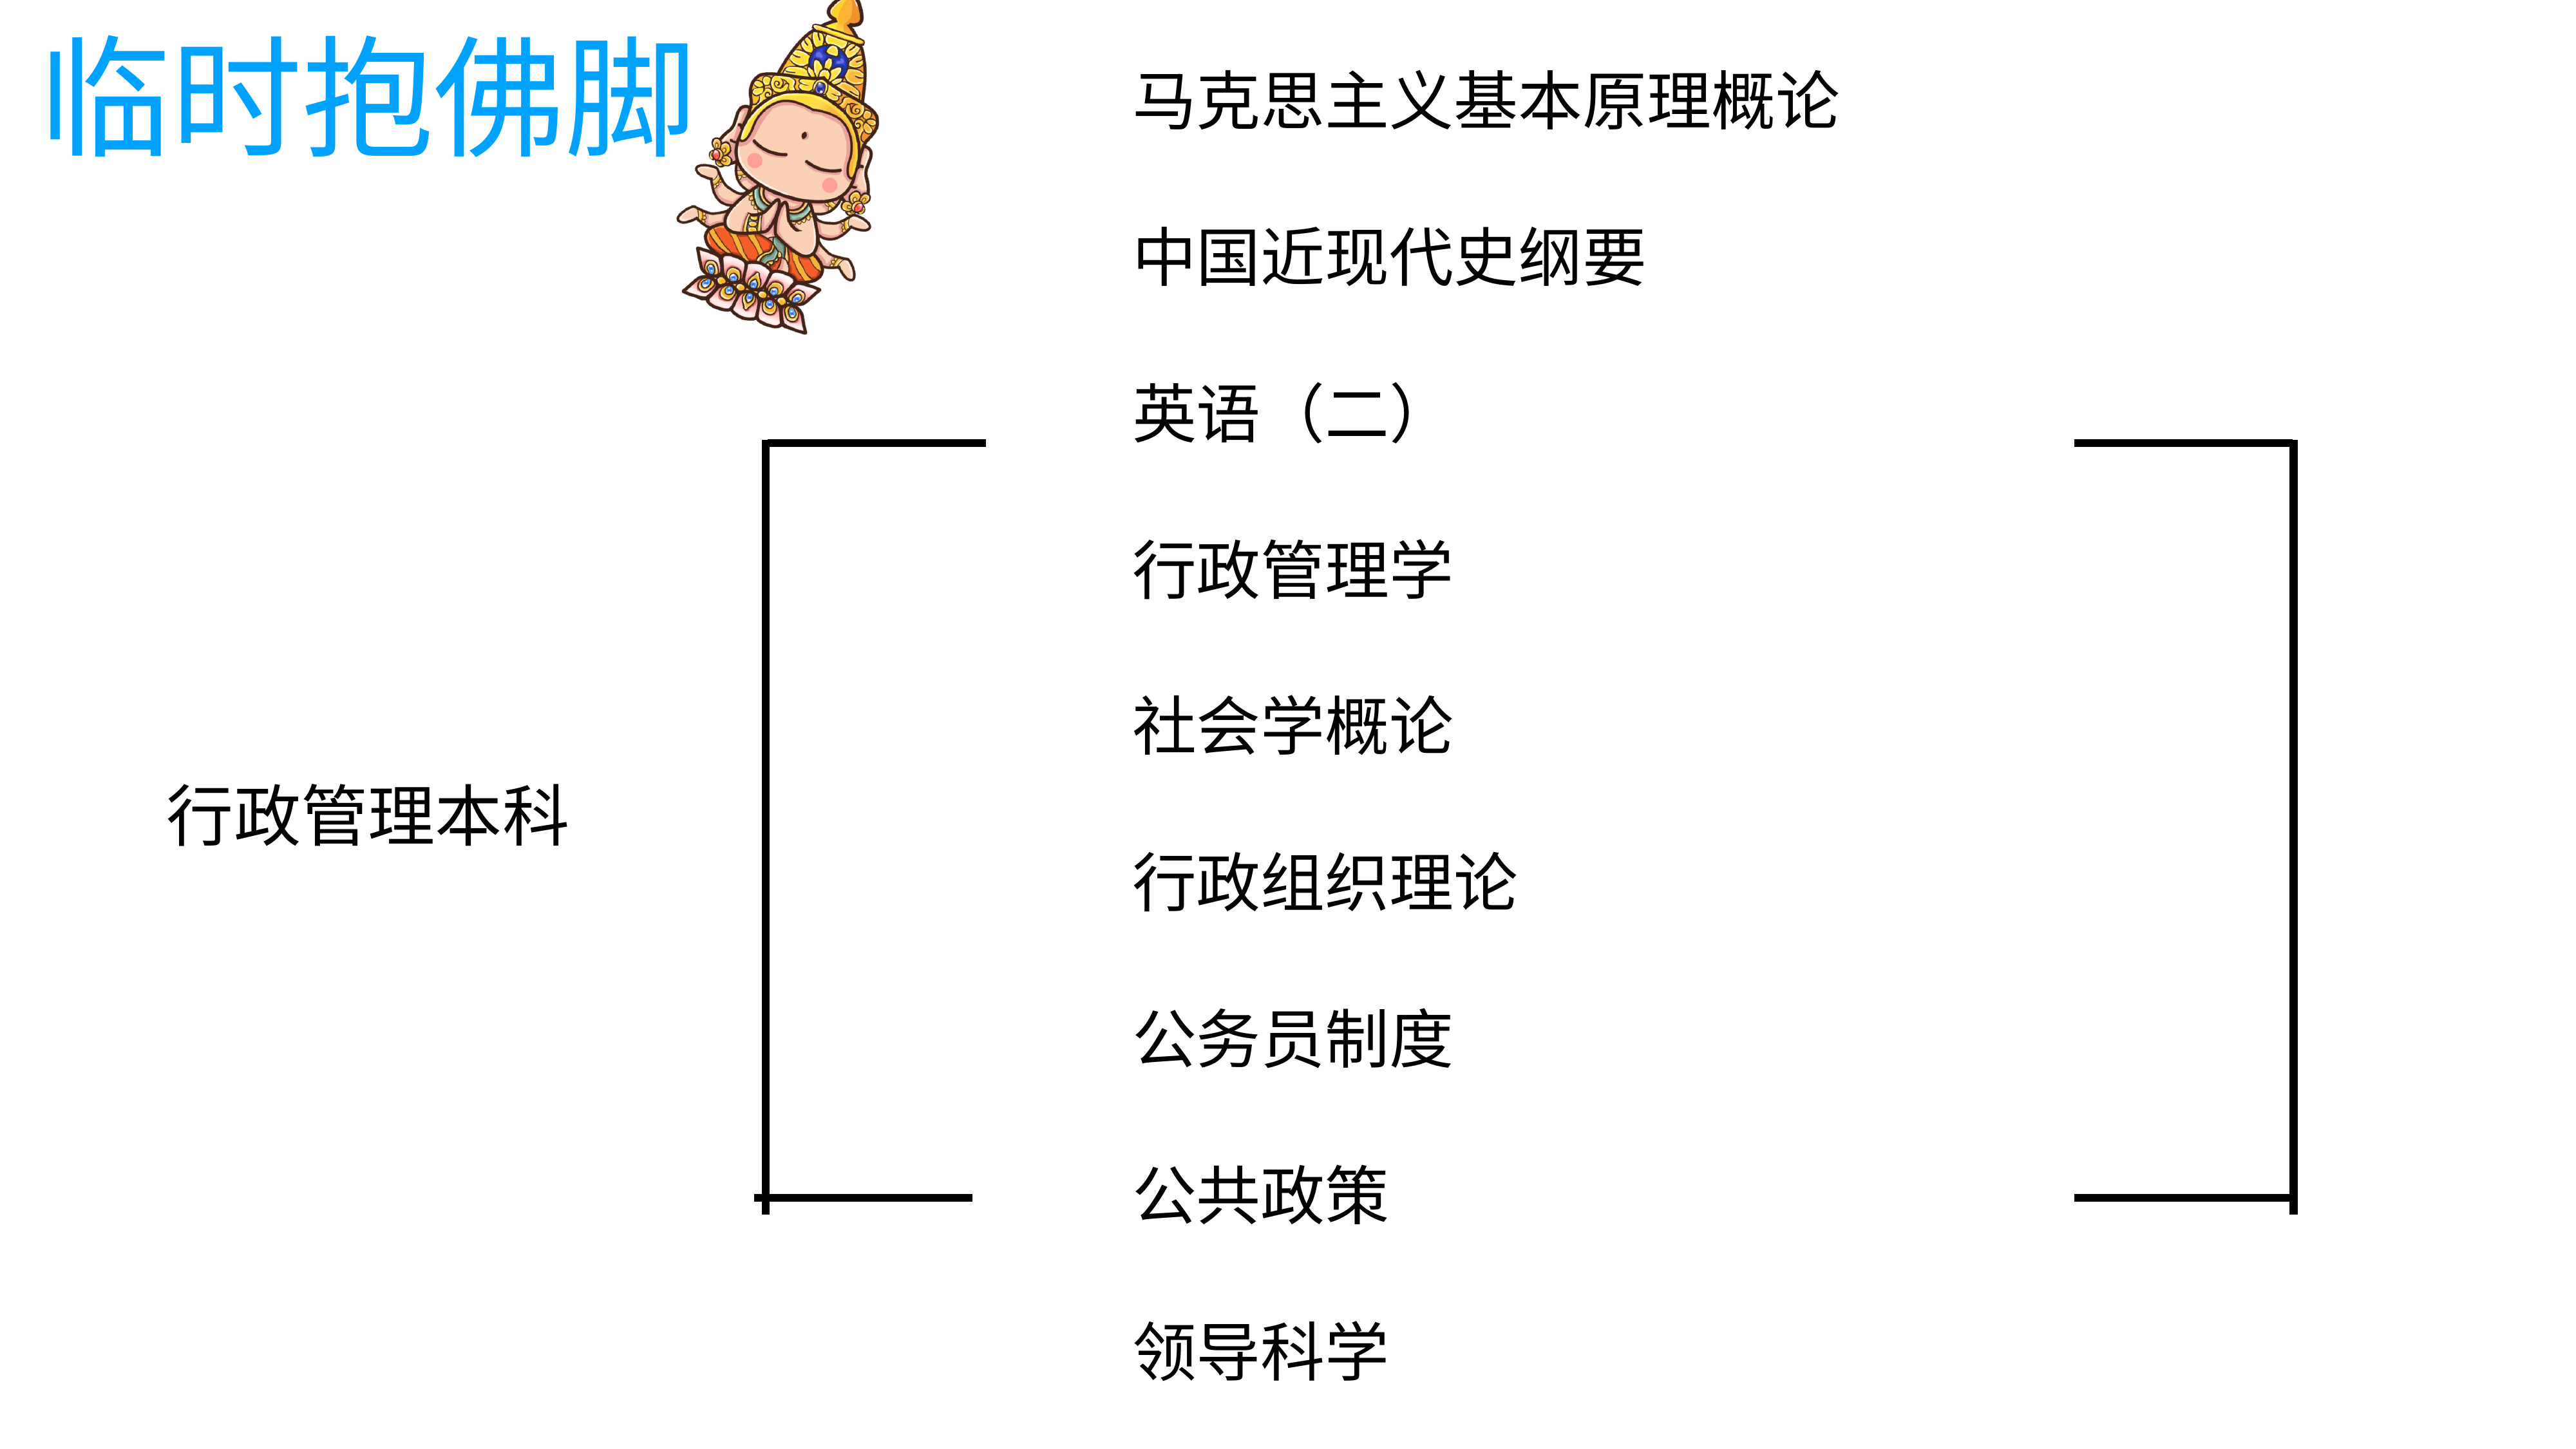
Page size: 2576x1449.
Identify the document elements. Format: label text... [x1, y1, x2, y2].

picture [556, 0, 1024, 391]
text_box 马克思主义基本原理概论 中国近现代史纲要 英语（二） 行政管理学 社会学概论 行政组织理论 公务员制度 公共政策 领导科学 [1124, 52, 1863, 1396]
text_box 行政管理本科 [159, 766, 578, 862]
title 临时抱佛脚 [0, 6, 605, 181]
